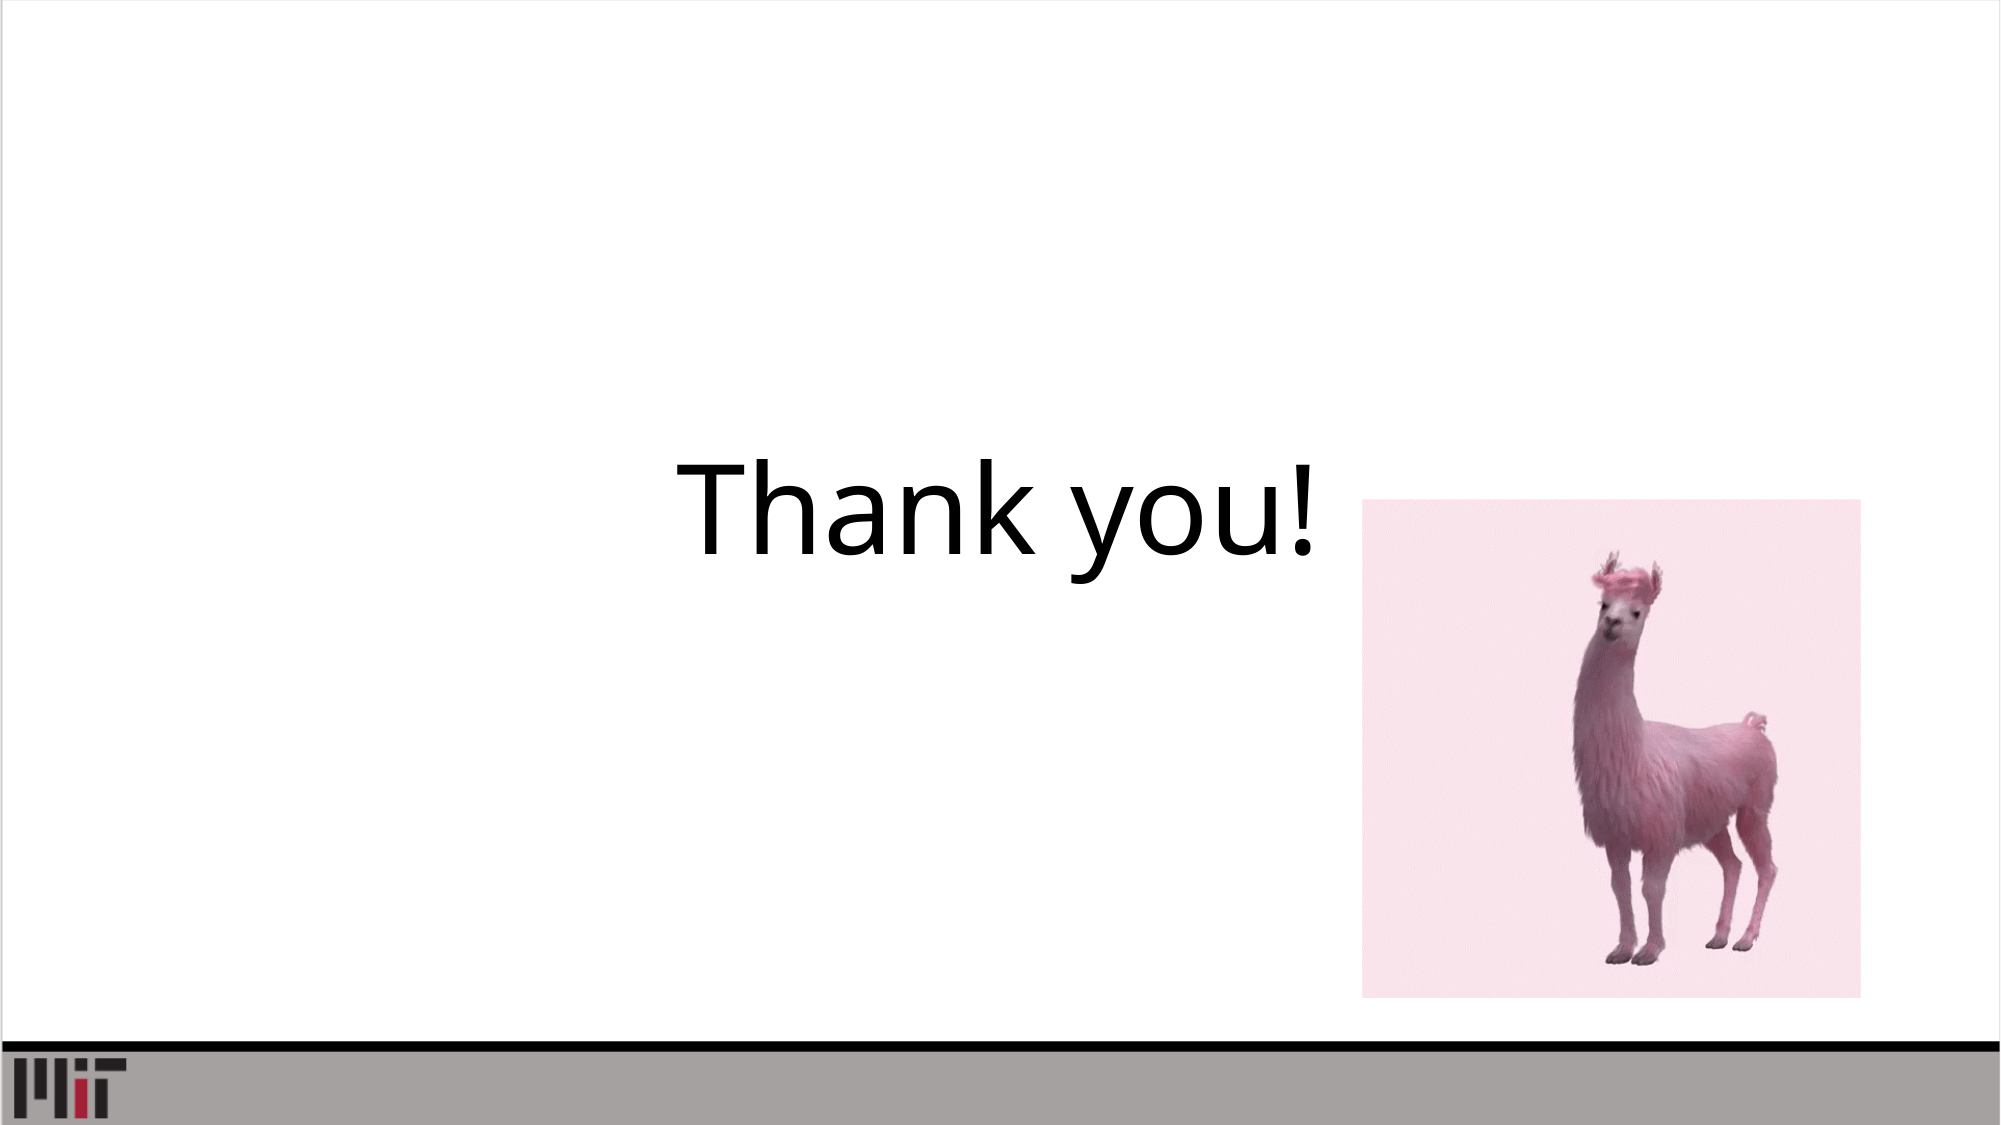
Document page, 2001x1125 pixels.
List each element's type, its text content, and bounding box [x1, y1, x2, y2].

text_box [1361, 498, 1862, 999]
picture [0, 0, 2001, 1125]
title Thank you! [136, 280, 1862, 749]
